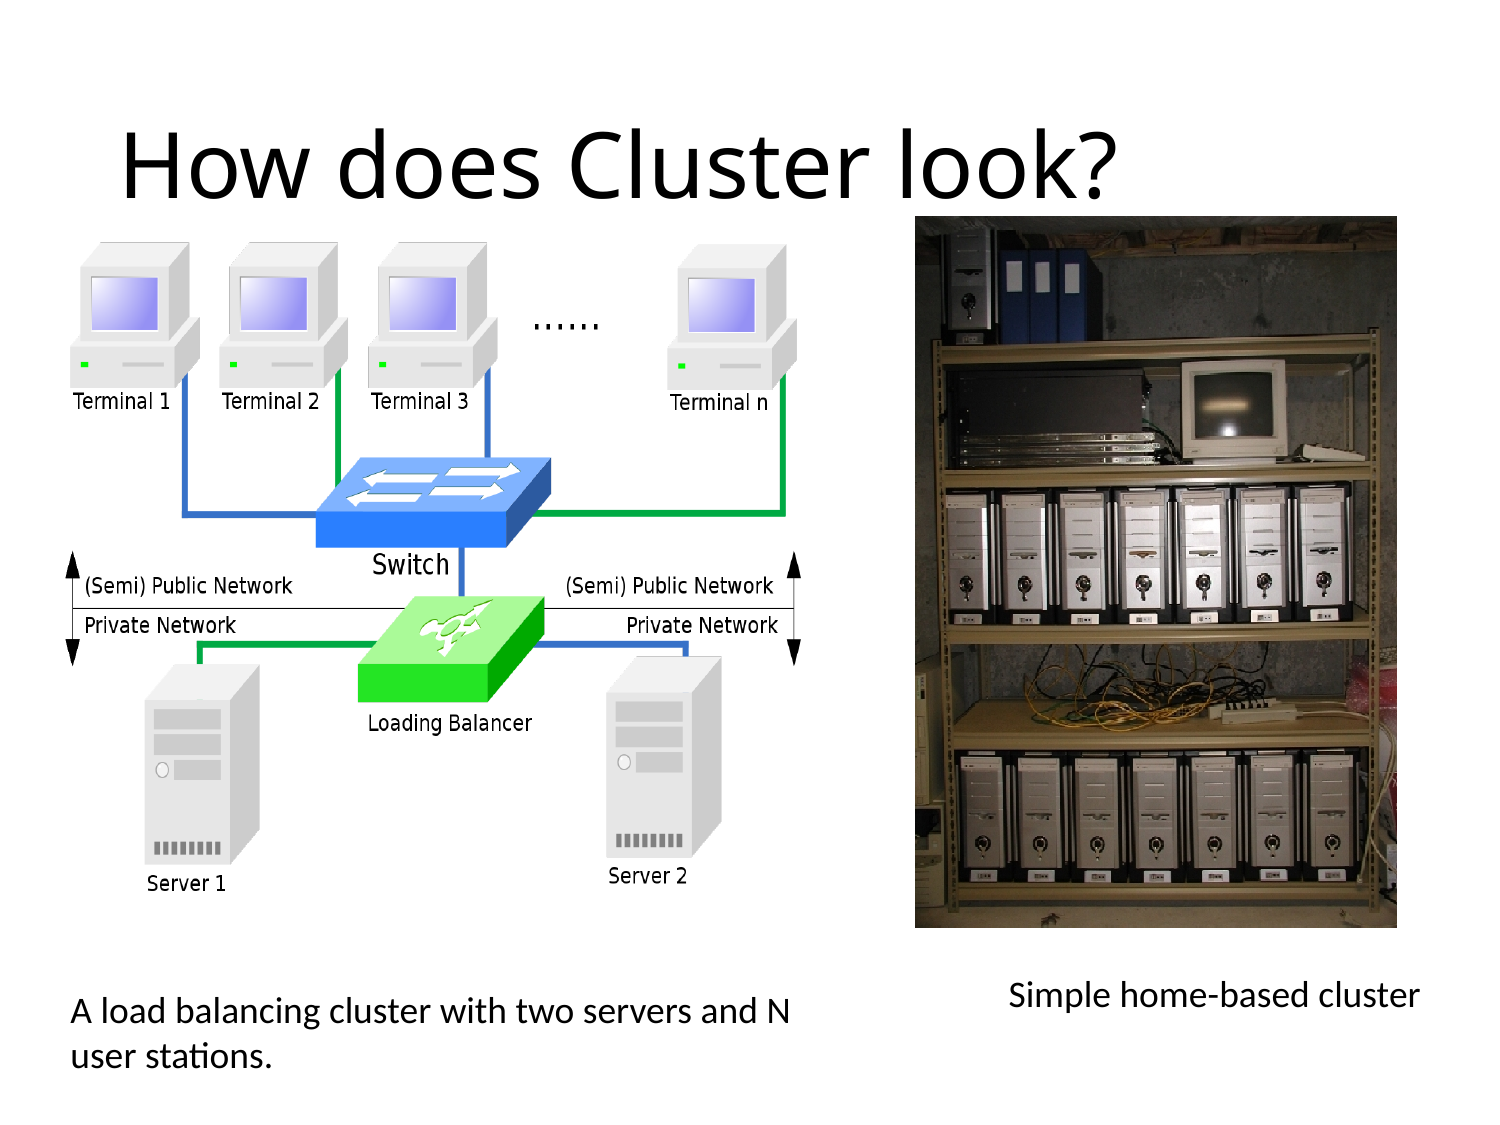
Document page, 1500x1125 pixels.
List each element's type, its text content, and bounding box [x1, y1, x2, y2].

text_box Simple home-based cluster [993, 962, 1500, 1023]
picture [915, 216, 1397, 928]
text_box A load balancing cluster with two servers and N user stations. [55, 978, 811, 1084]
picture [55, 216, 811, 903]
title How does Cluster look? [103, 59, 1397, 278]
